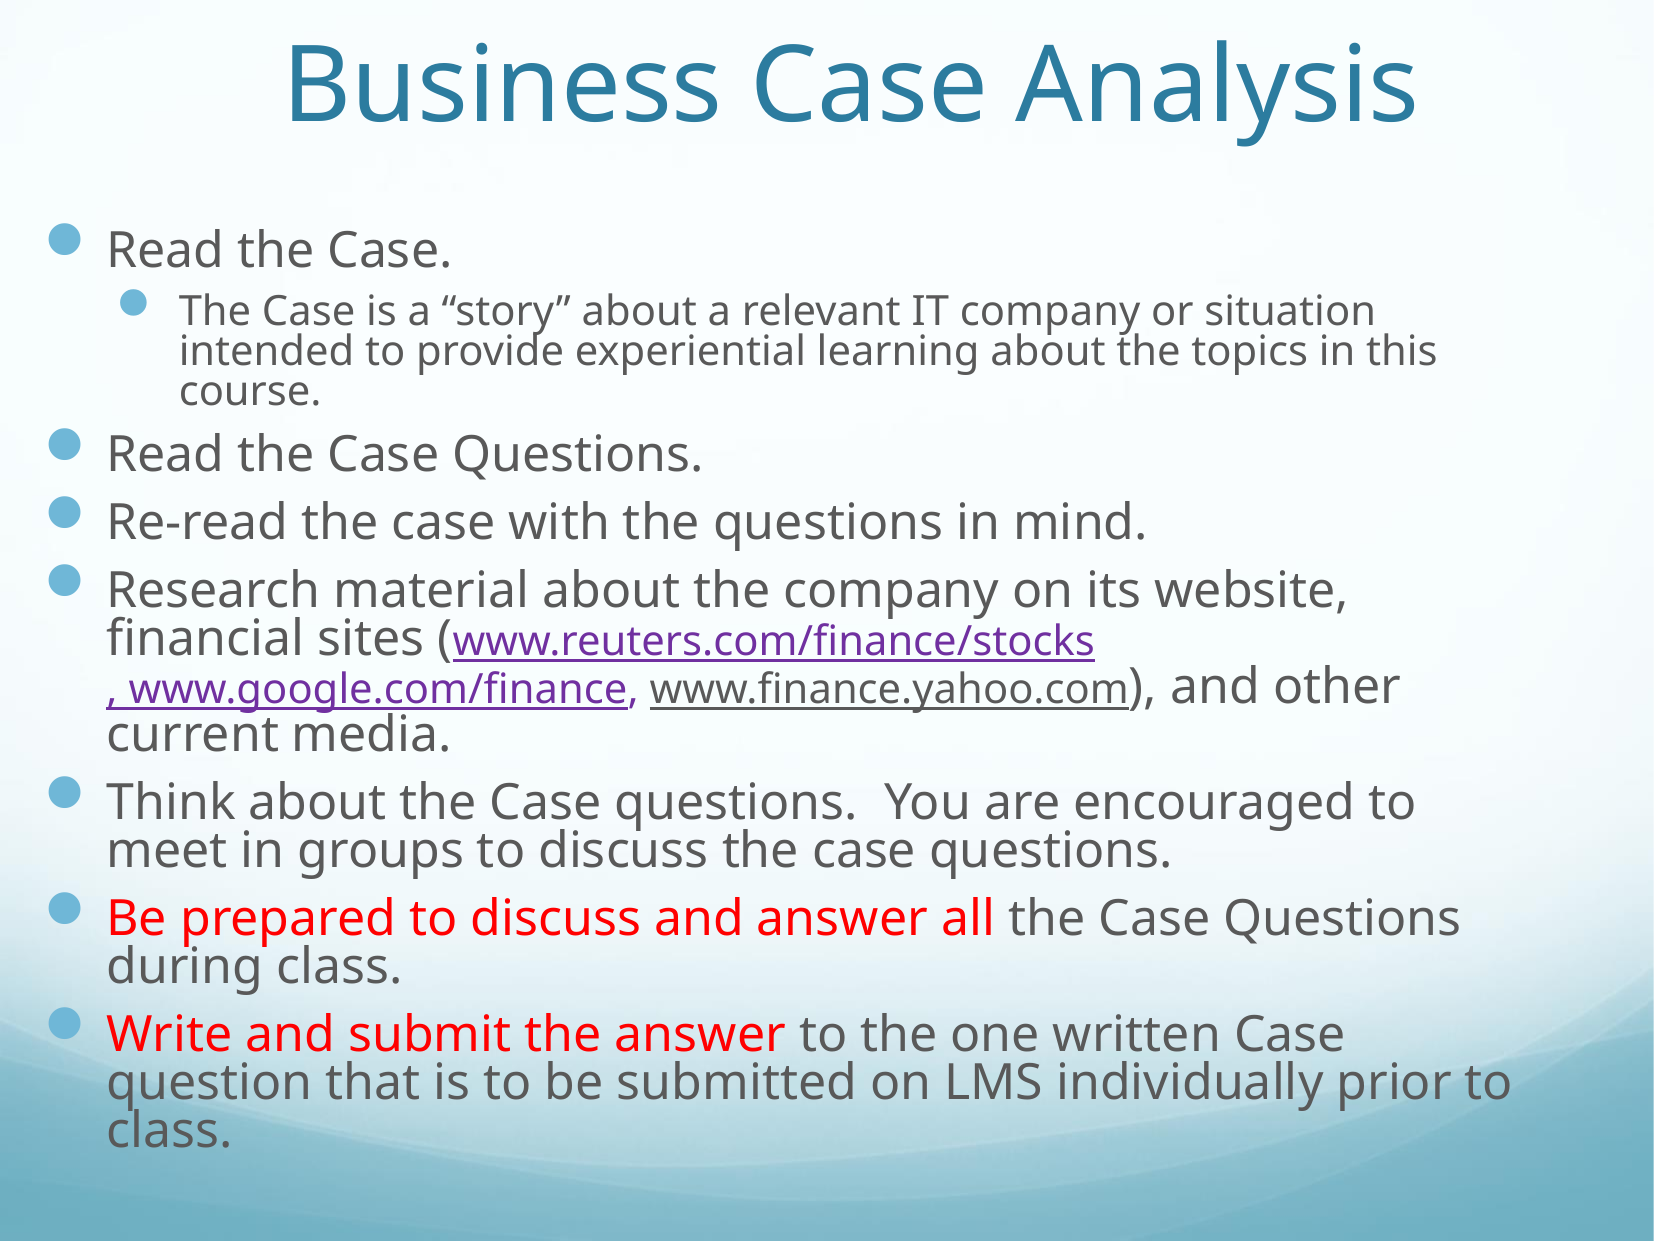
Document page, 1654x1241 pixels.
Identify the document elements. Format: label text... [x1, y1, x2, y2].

picture [0, 0, 1654, 1241]
list Read the Case. The Case is a “story” about a relevant IT company or situation intended to provide experiential learning about the topics in this course. Read the Case Questions. Re-read the case with the questions in mind. Research material about the company on its website, financial sites (www.reuters.com/finance/stocks, www.google.com/finance, www.finance.yahoo.com), and other current media. Think about the Case questions. You are encouraged to meet in groups to discuss the case questions. Be prepared to discuss and answer all the Case Questions during class. Write and submit the answer to the one written Case question that is to be submitted on LMS individually prior to class. [27, 220, 1562, 1130]
title Business Case Analysis [176, 0, 1528, 151]
